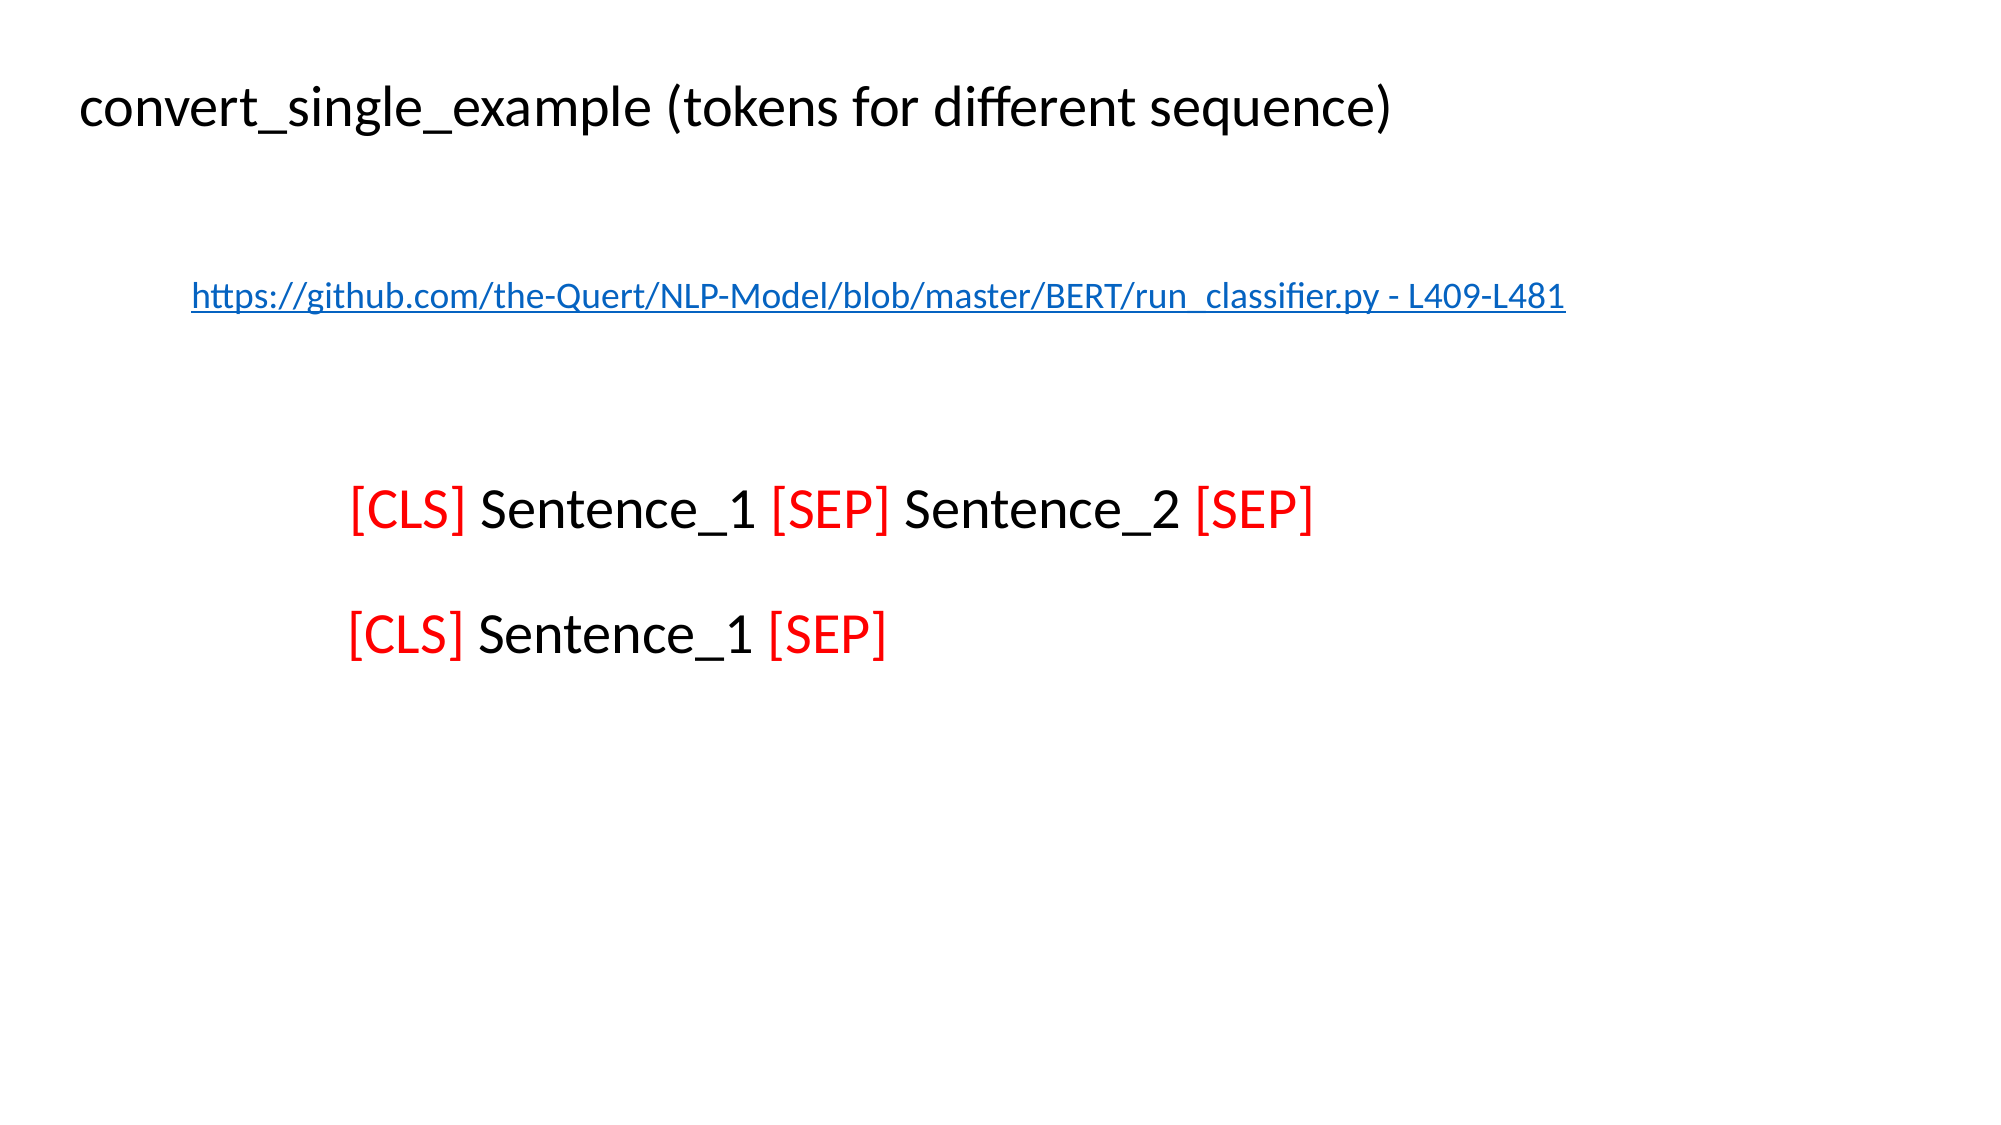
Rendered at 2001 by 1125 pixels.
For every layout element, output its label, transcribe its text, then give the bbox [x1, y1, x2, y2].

text_box [CLS] Sentence_1 [SEP] Sentence_2 [SEP] [335, 462, 1330, 548]
text_box https://github.com/the-Quert/NLP-Model/blob/master/BERT/run_classifier.py - L409-L481 [176, 263, 1582, 324]
text_box convert_single_example (tokens for different sequence) [64, 60, 1410, 146]
text_box [CLS] Sentence_1 [SEP] [332, 587, 904, 673]
